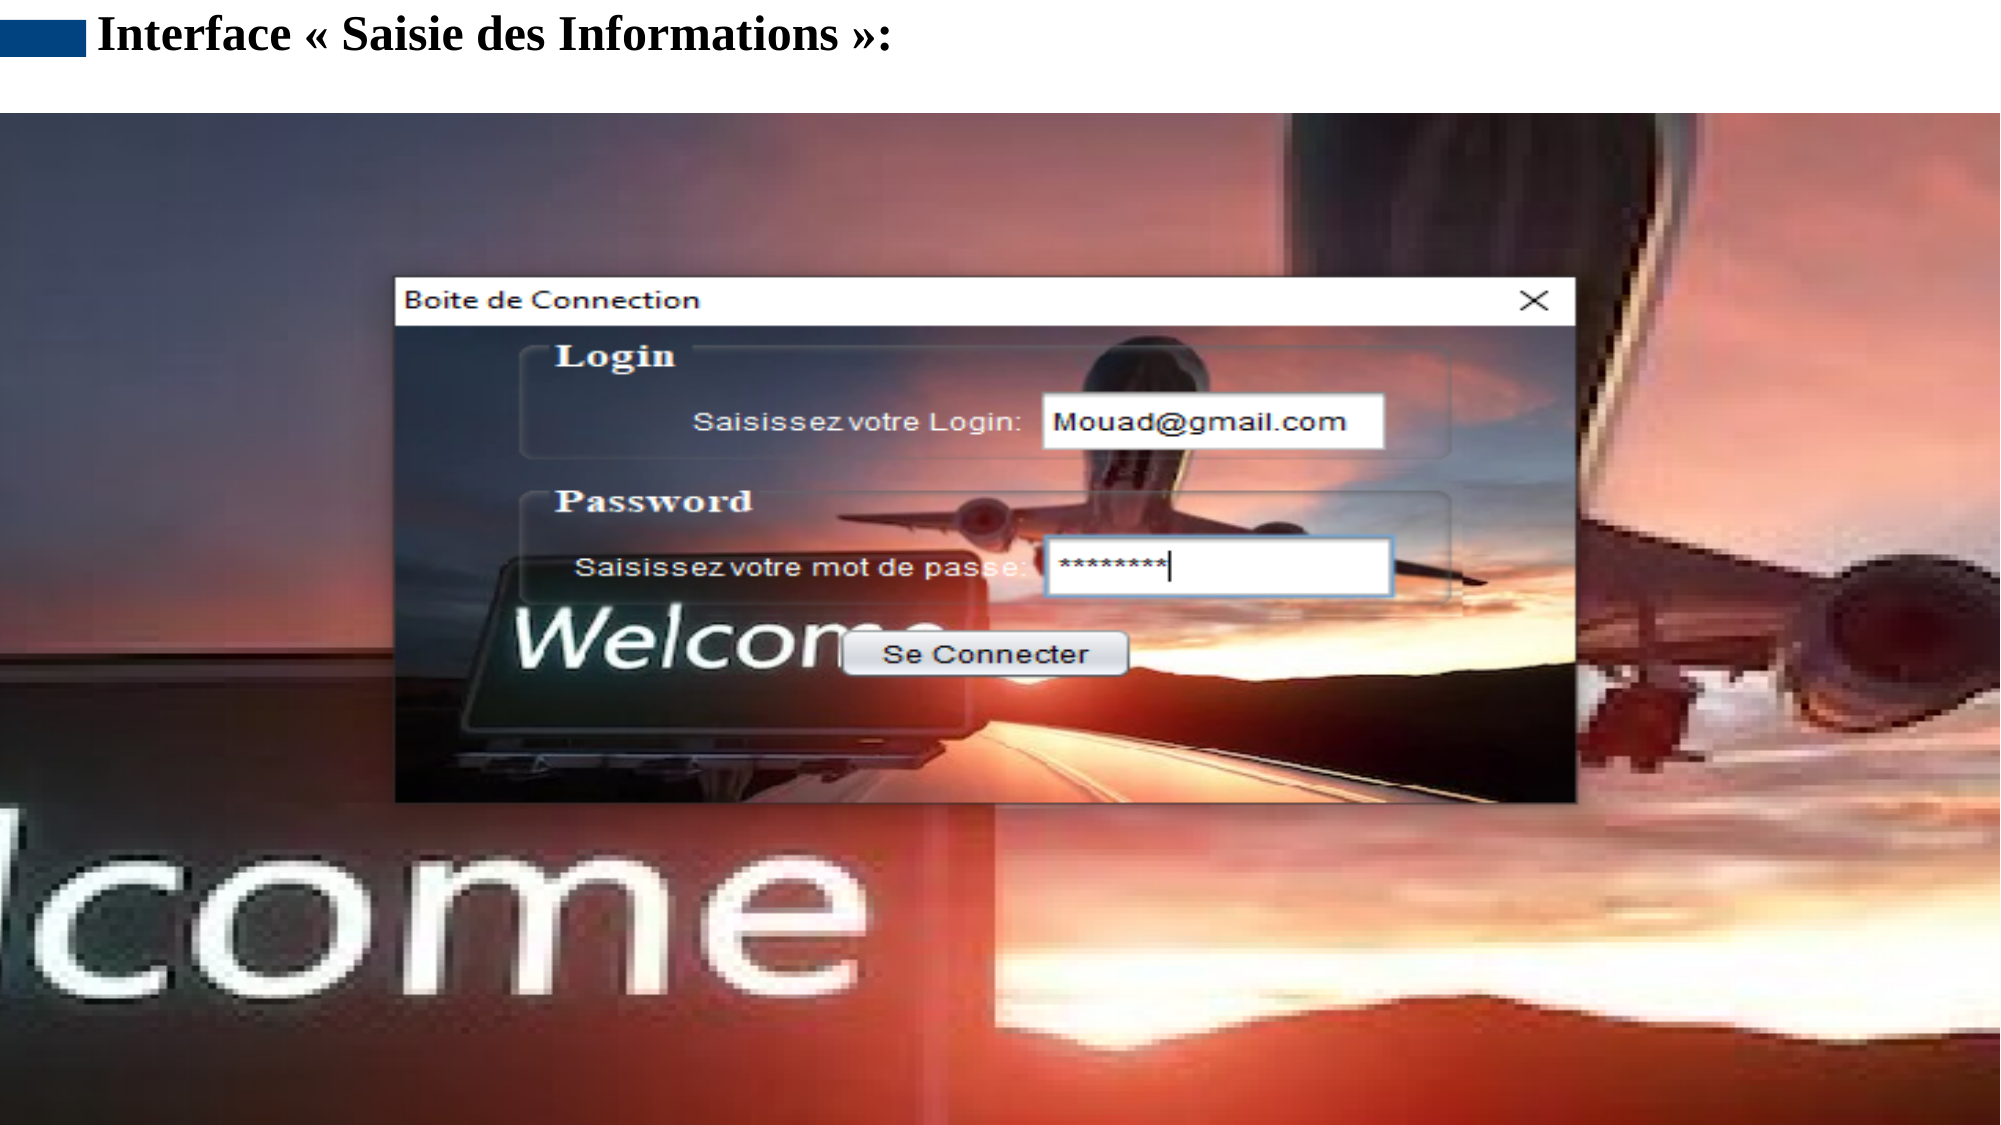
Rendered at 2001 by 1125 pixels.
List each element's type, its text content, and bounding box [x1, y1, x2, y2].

text_box [0, 19, 87, 58]
picture [0, 113, 2000, 1125]
subtitle Interface « Saisie des Informations »: [0, 0, 1246, 113]
